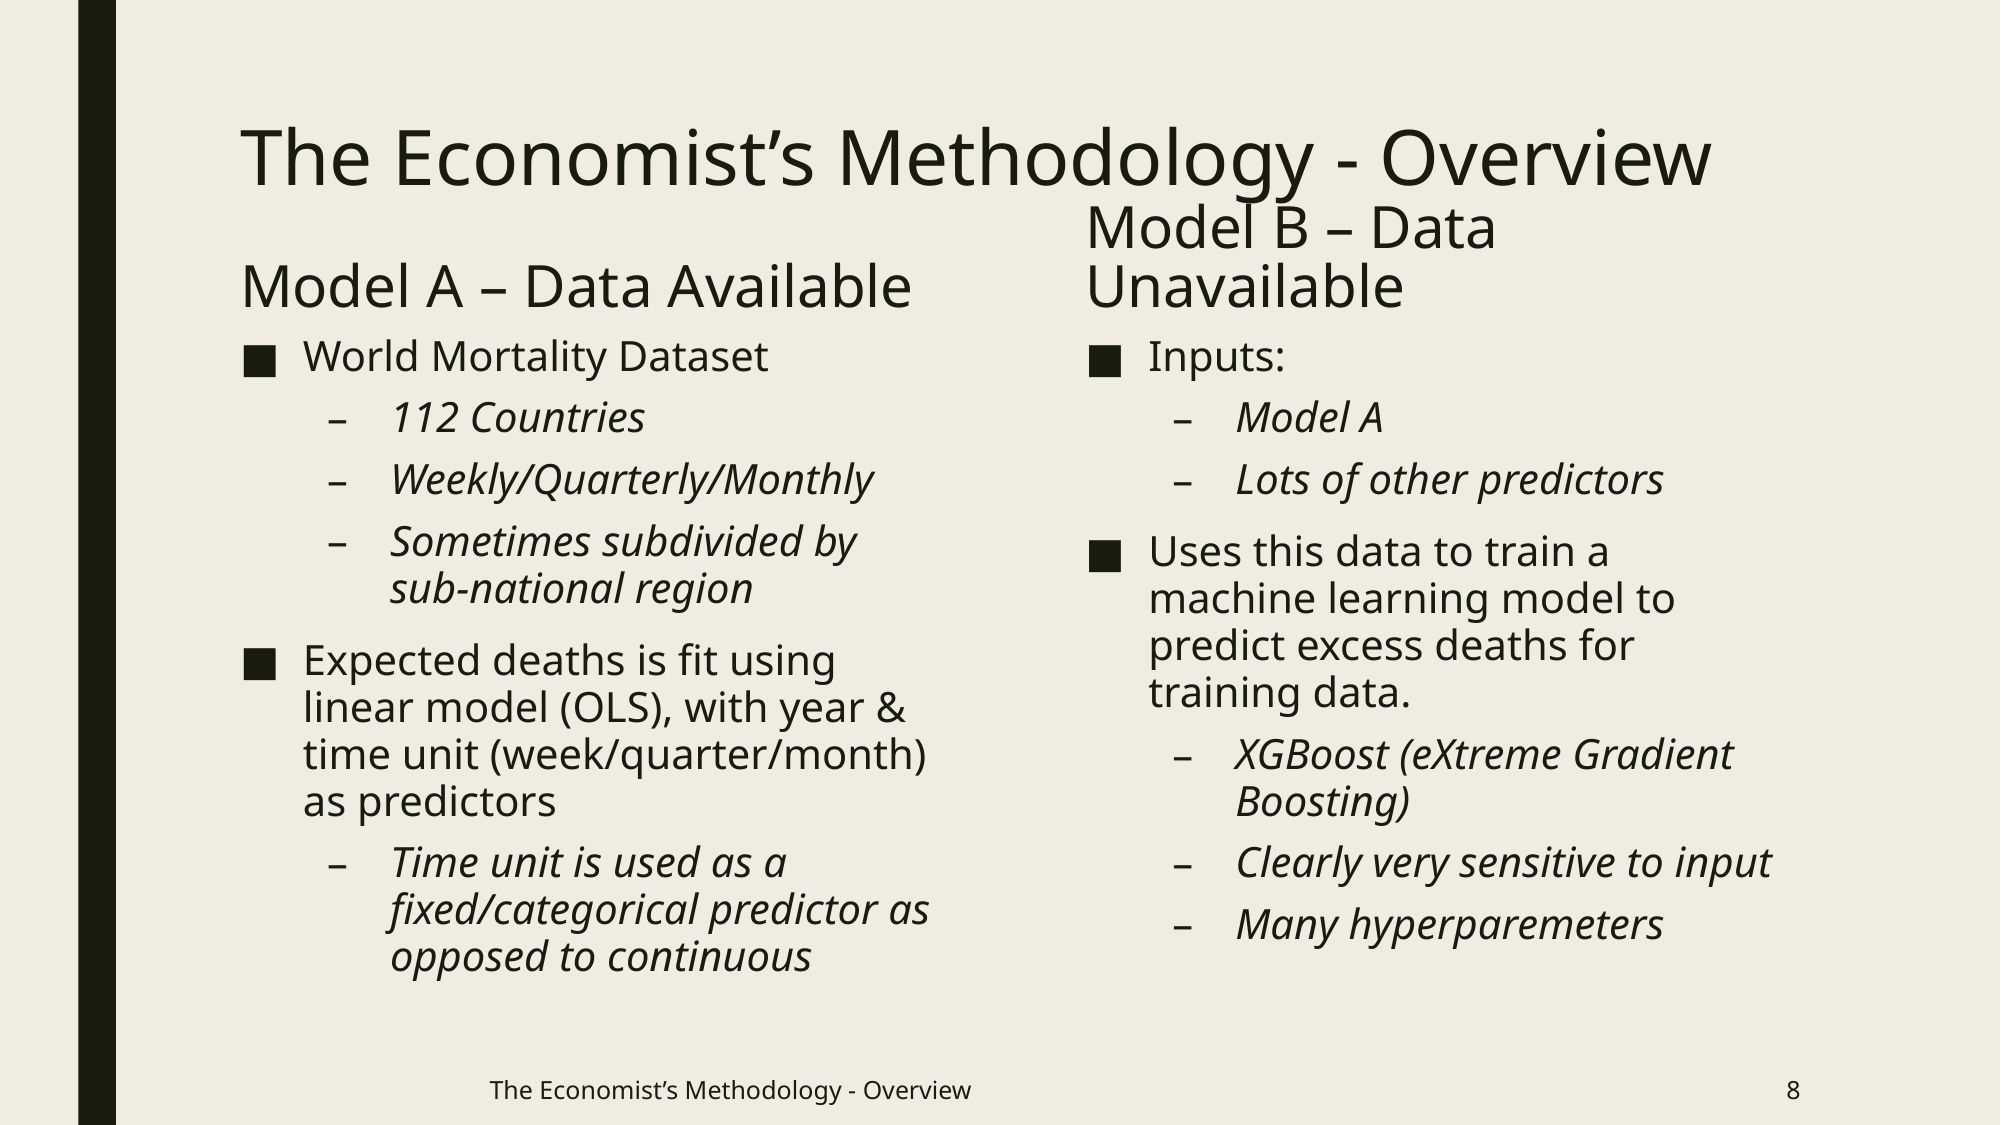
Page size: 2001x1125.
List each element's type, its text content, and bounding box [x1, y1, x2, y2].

title The Economist’s Methodology - Overview [225, 112, 1800, 230]
list Model B – Data Unavailable [1070, 229, 1800, 326]
list World Mortality Dataset 112 Countries Weekly/Quarterly/Monthly Sometimes subdivided by sub-national region Expected deaths is fit using linear model (OLS), with year & time unit (week/quarter/month) as predictors Time unit is used as a fixed/categorical predictor as opposed to continuous [225, 326, 954, 963]
list Model A – Data Available [225, 229, 954, 326]
slide_number 8 [1553, 1058, 1816, 1125]
footer The Economist’s Methodology - Overview [474, 1058, 1505, 1125]
list Inputs: Model A Lots of other predictors Uses this data to train a machine learning model to predict excess deaths for training data. XGBoost (eXtreme Gradient Boosting) Clearly very sensitive to input Many hyperparemeters [1070, 326, 1800, 963]
